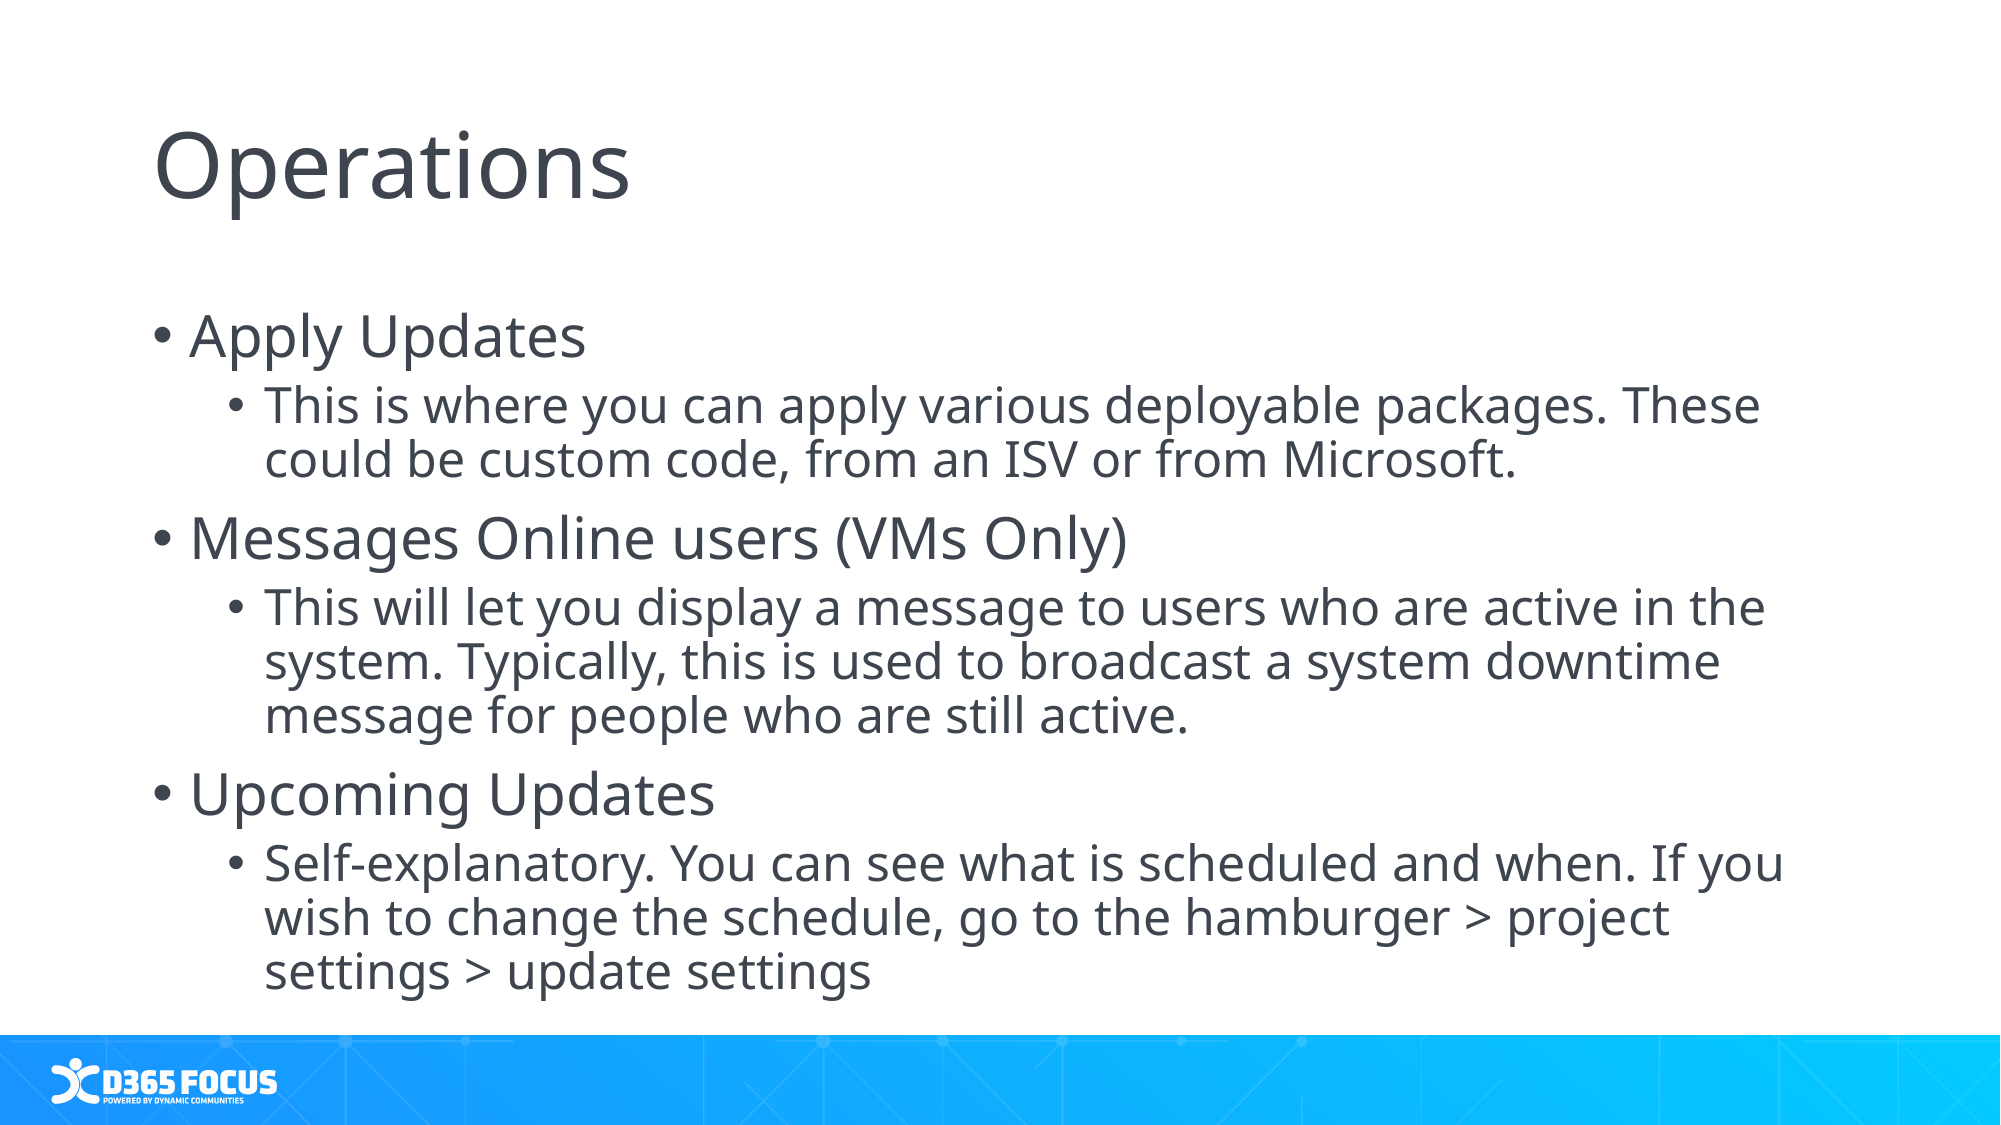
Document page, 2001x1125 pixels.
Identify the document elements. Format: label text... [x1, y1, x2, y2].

list Apply Updates This is where you can apply various deployable packages. These could be custom code, from an ISV or from Microsoft. Messages Online users (VMs Only) This will let you display a message to users who are active in the system. Typically, this is used to broadcast a system downtime message for people who are still active. Upcoming Updates Self-explanatory. You can see what is scheduled and when. If you wish to change the schedule, go to the hamburger > project settings > update settings [137, 299, 1863, 1014]
picture [1177, 1037, 1186, 1046]
title Operations [137, 59, 1863, 278]
picture [937, 1035, 948, 1125]
picture [0, 1035, 934, 1125]
picture [1057, 1035, 1067, 1125]
picture [1297, 1037, 1306, 1046]
